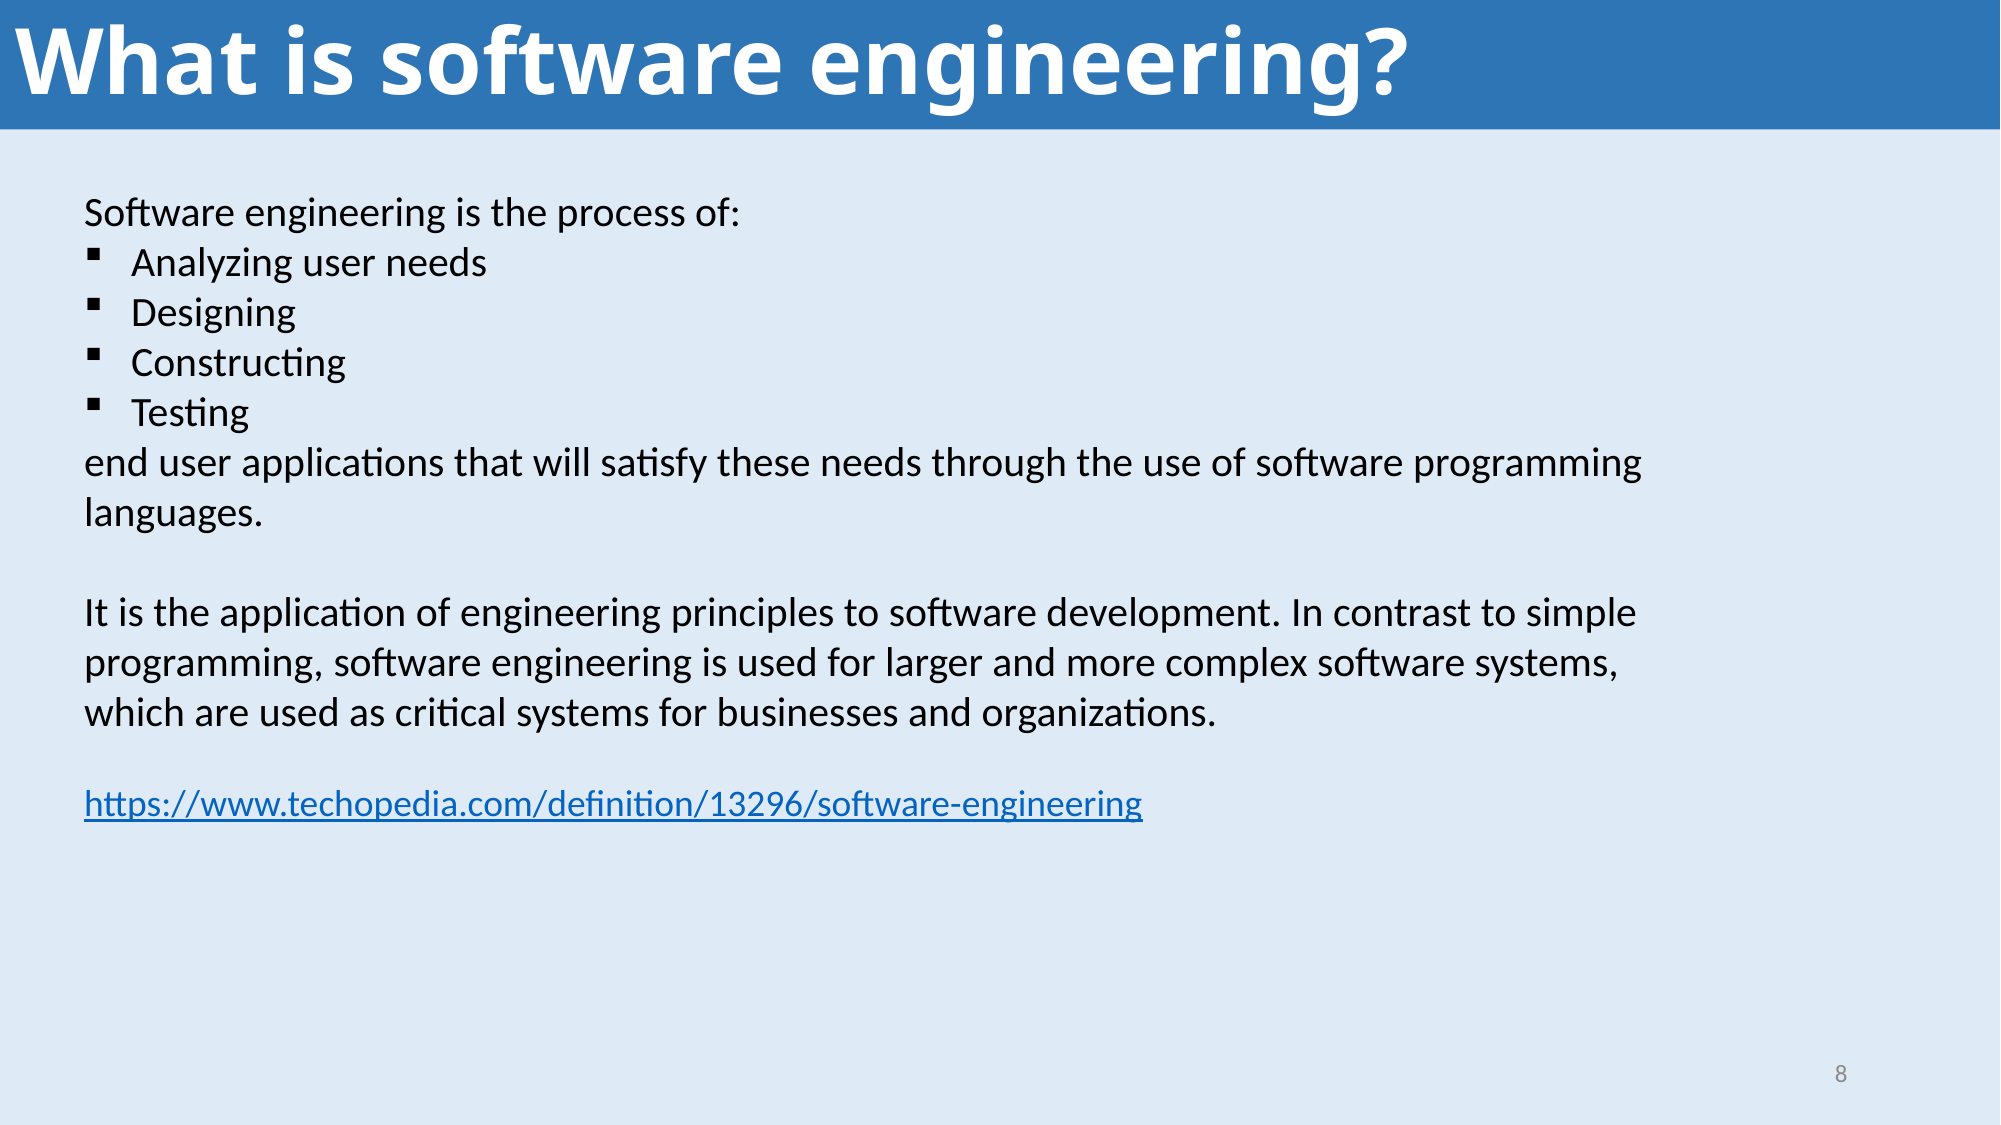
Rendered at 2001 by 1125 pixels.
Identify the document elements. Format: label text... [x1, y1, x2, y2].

text_box Software engineering is the process of: Analyzing user needs Designing Constructing Testing end user applications that will satisfy these needs through the use of software programming languages. It is the application of engineering principles to software development. In contrast to simple programming, software engineering is used for larger and more complex software systems, which are used as critical systems for businesses and organizations. https://www.techopedia.com/definition/13296/software-engineering [69, 176, 1695, 832]
slide_number 8 [1412, 1042, 1863, 1103]
title What is software engineering? [0, 0, 2000, 130]
